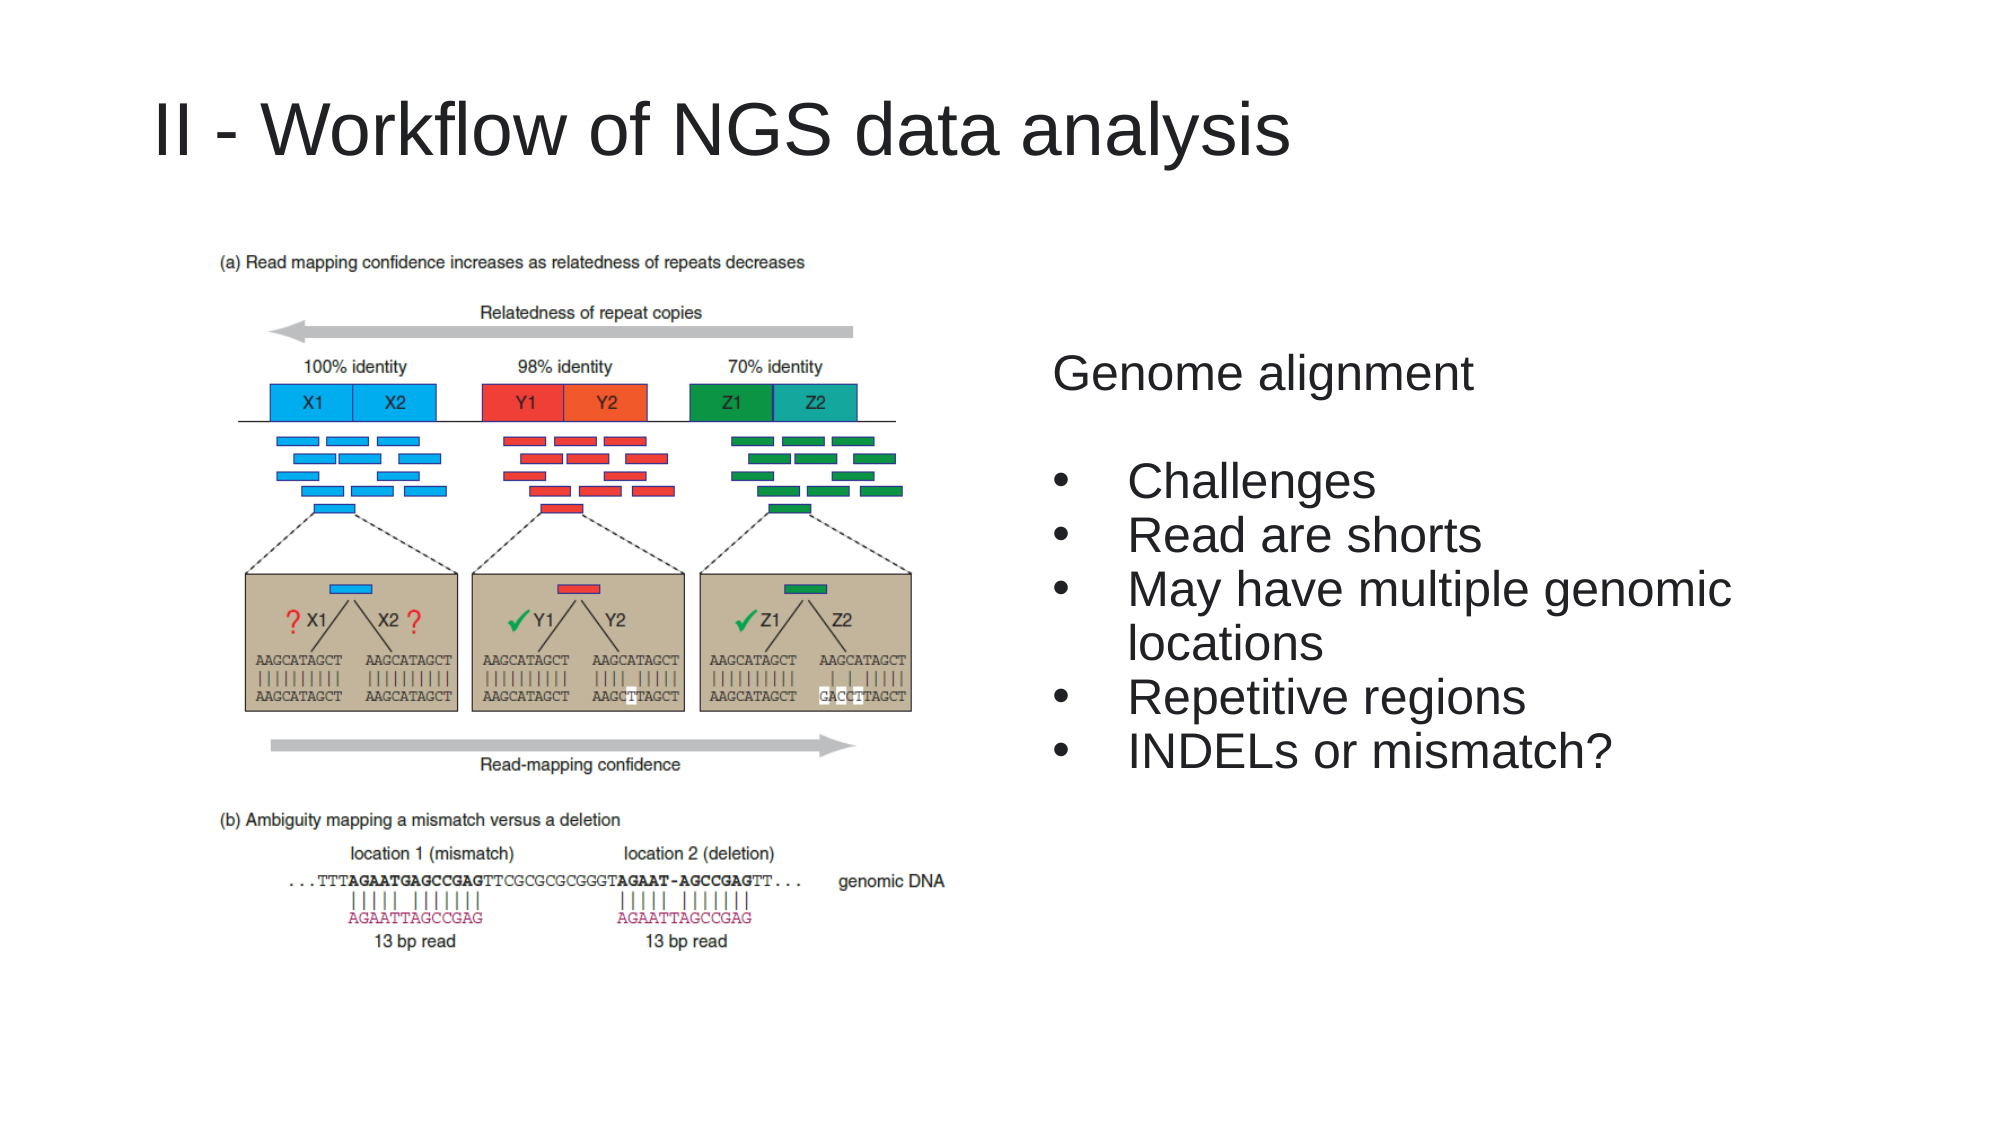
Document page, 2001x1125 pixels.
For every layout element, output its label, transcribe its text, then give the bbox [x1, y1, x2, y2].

picture [193, 248, 957, 957]
title II - Workflow of NGS data analysis [137, 11, 1863, 251]
text_box Genome alignment Challenges Read are shorts May have multiple genomic locations Repetitive regions INDELs or mismatch? [1037, 248, 1782, 994]
